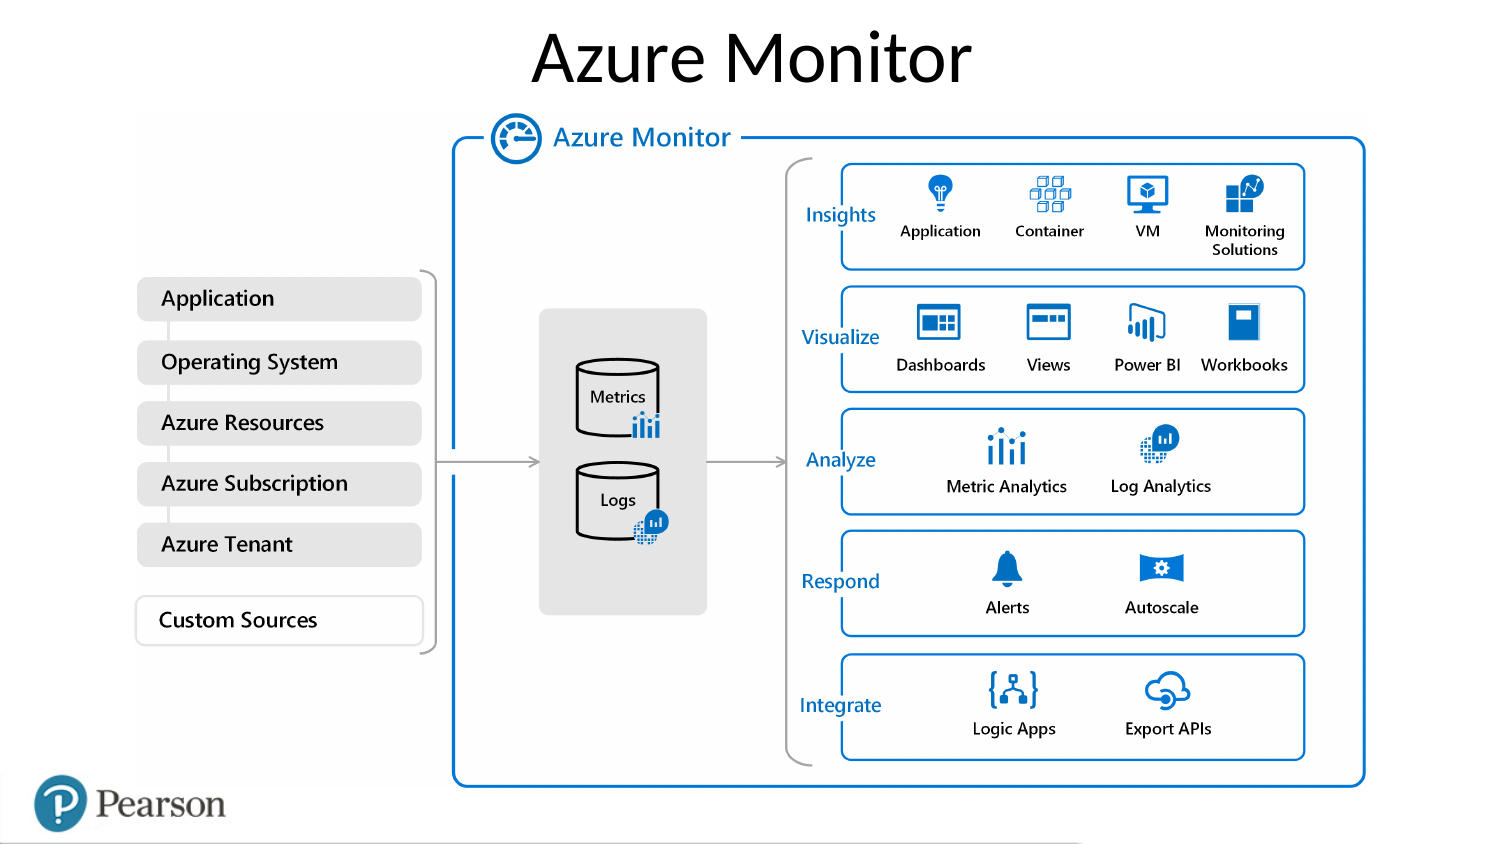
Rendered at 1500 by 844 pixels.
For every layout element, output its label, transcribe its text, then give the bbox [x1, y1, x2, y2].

picture [0, 0, 1500, 844]
title Azure Monitor [133, 0, 1372, 92]
